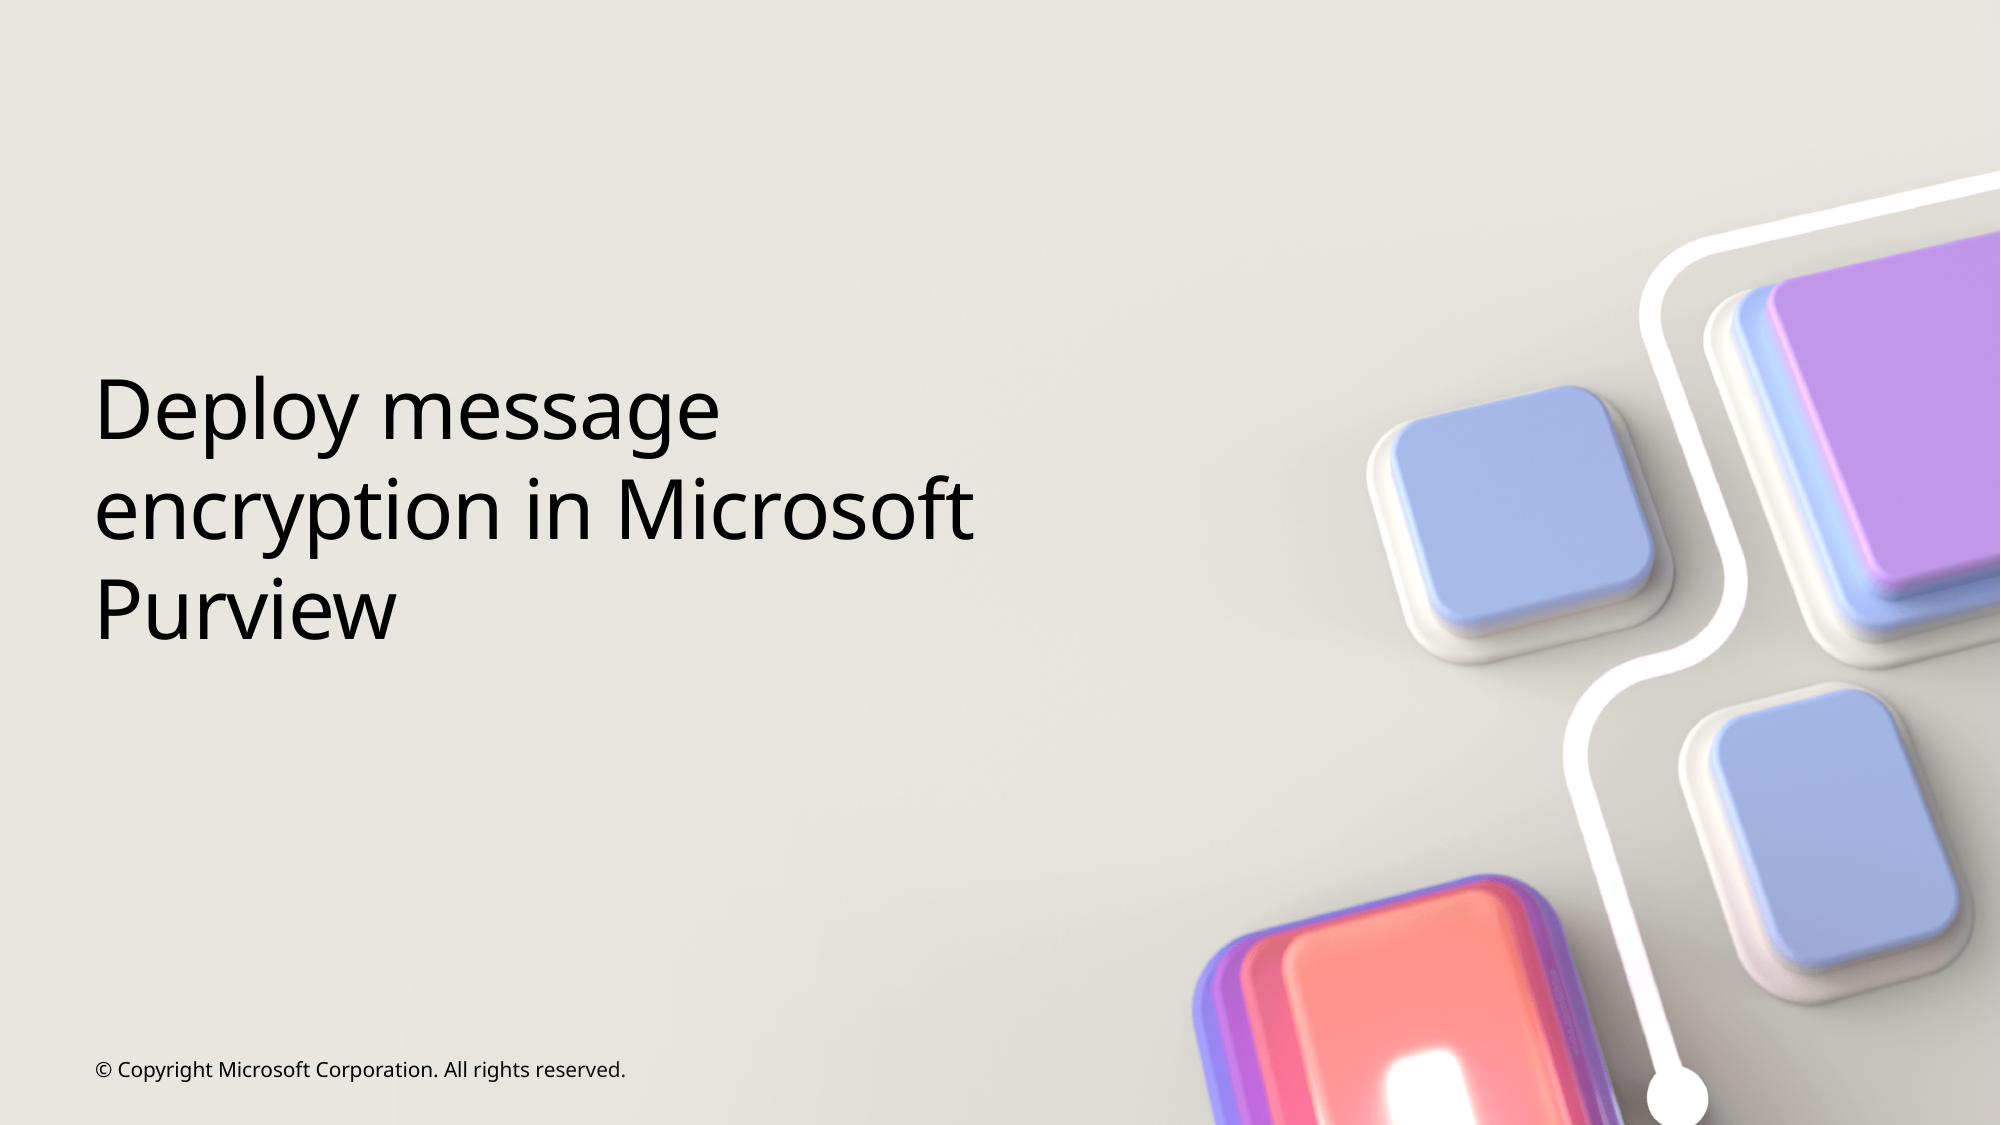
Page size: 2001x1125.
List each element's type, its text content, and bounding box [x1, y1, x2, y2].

title Deploy message encryption in Microsoft Purview [93, 454, 1135, 657]
picture [396, 0, 2000, 1125]
